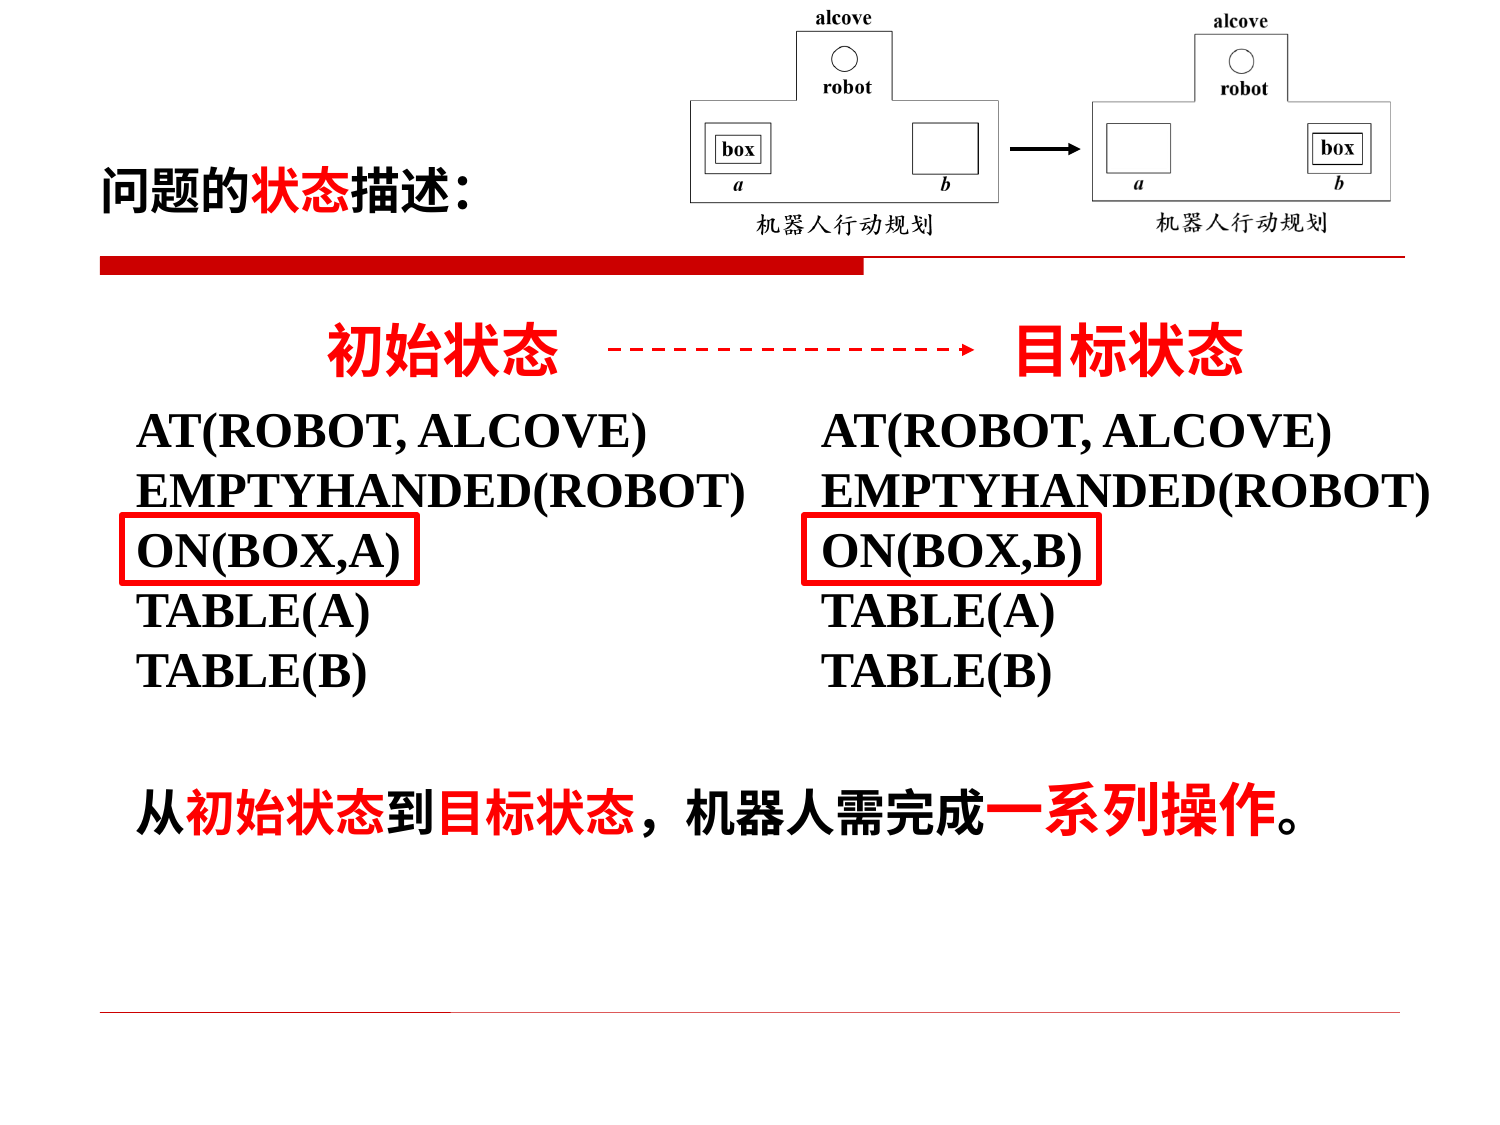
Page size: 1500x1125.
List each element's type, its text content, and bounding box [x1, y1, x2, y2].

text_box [608, 314, 1436, 701]
text_box 从初始状态到目标状态，机器人需完成一系列操作。 [135, 738, 1391, 844]
text_box 初始状态 AT(ROBOT, ALCOVE) EMPTYHANDED(ROBOT) ON(BOX,A) TABLE(A) TABLE(B) [135, 314, 608, 515]
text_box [121, 515, 1100, 584]
text_box 问题的状态描述： [100, 159, 526, 220]
text_box 初始状态 AT(ROBOT, ALCOVE) EMPTYHANDED(ROBOT) ON(BOX,A) TABLE(A) TABLE(B) [135, 584, 608, 698]
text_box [690, 0, 1391, 253]
